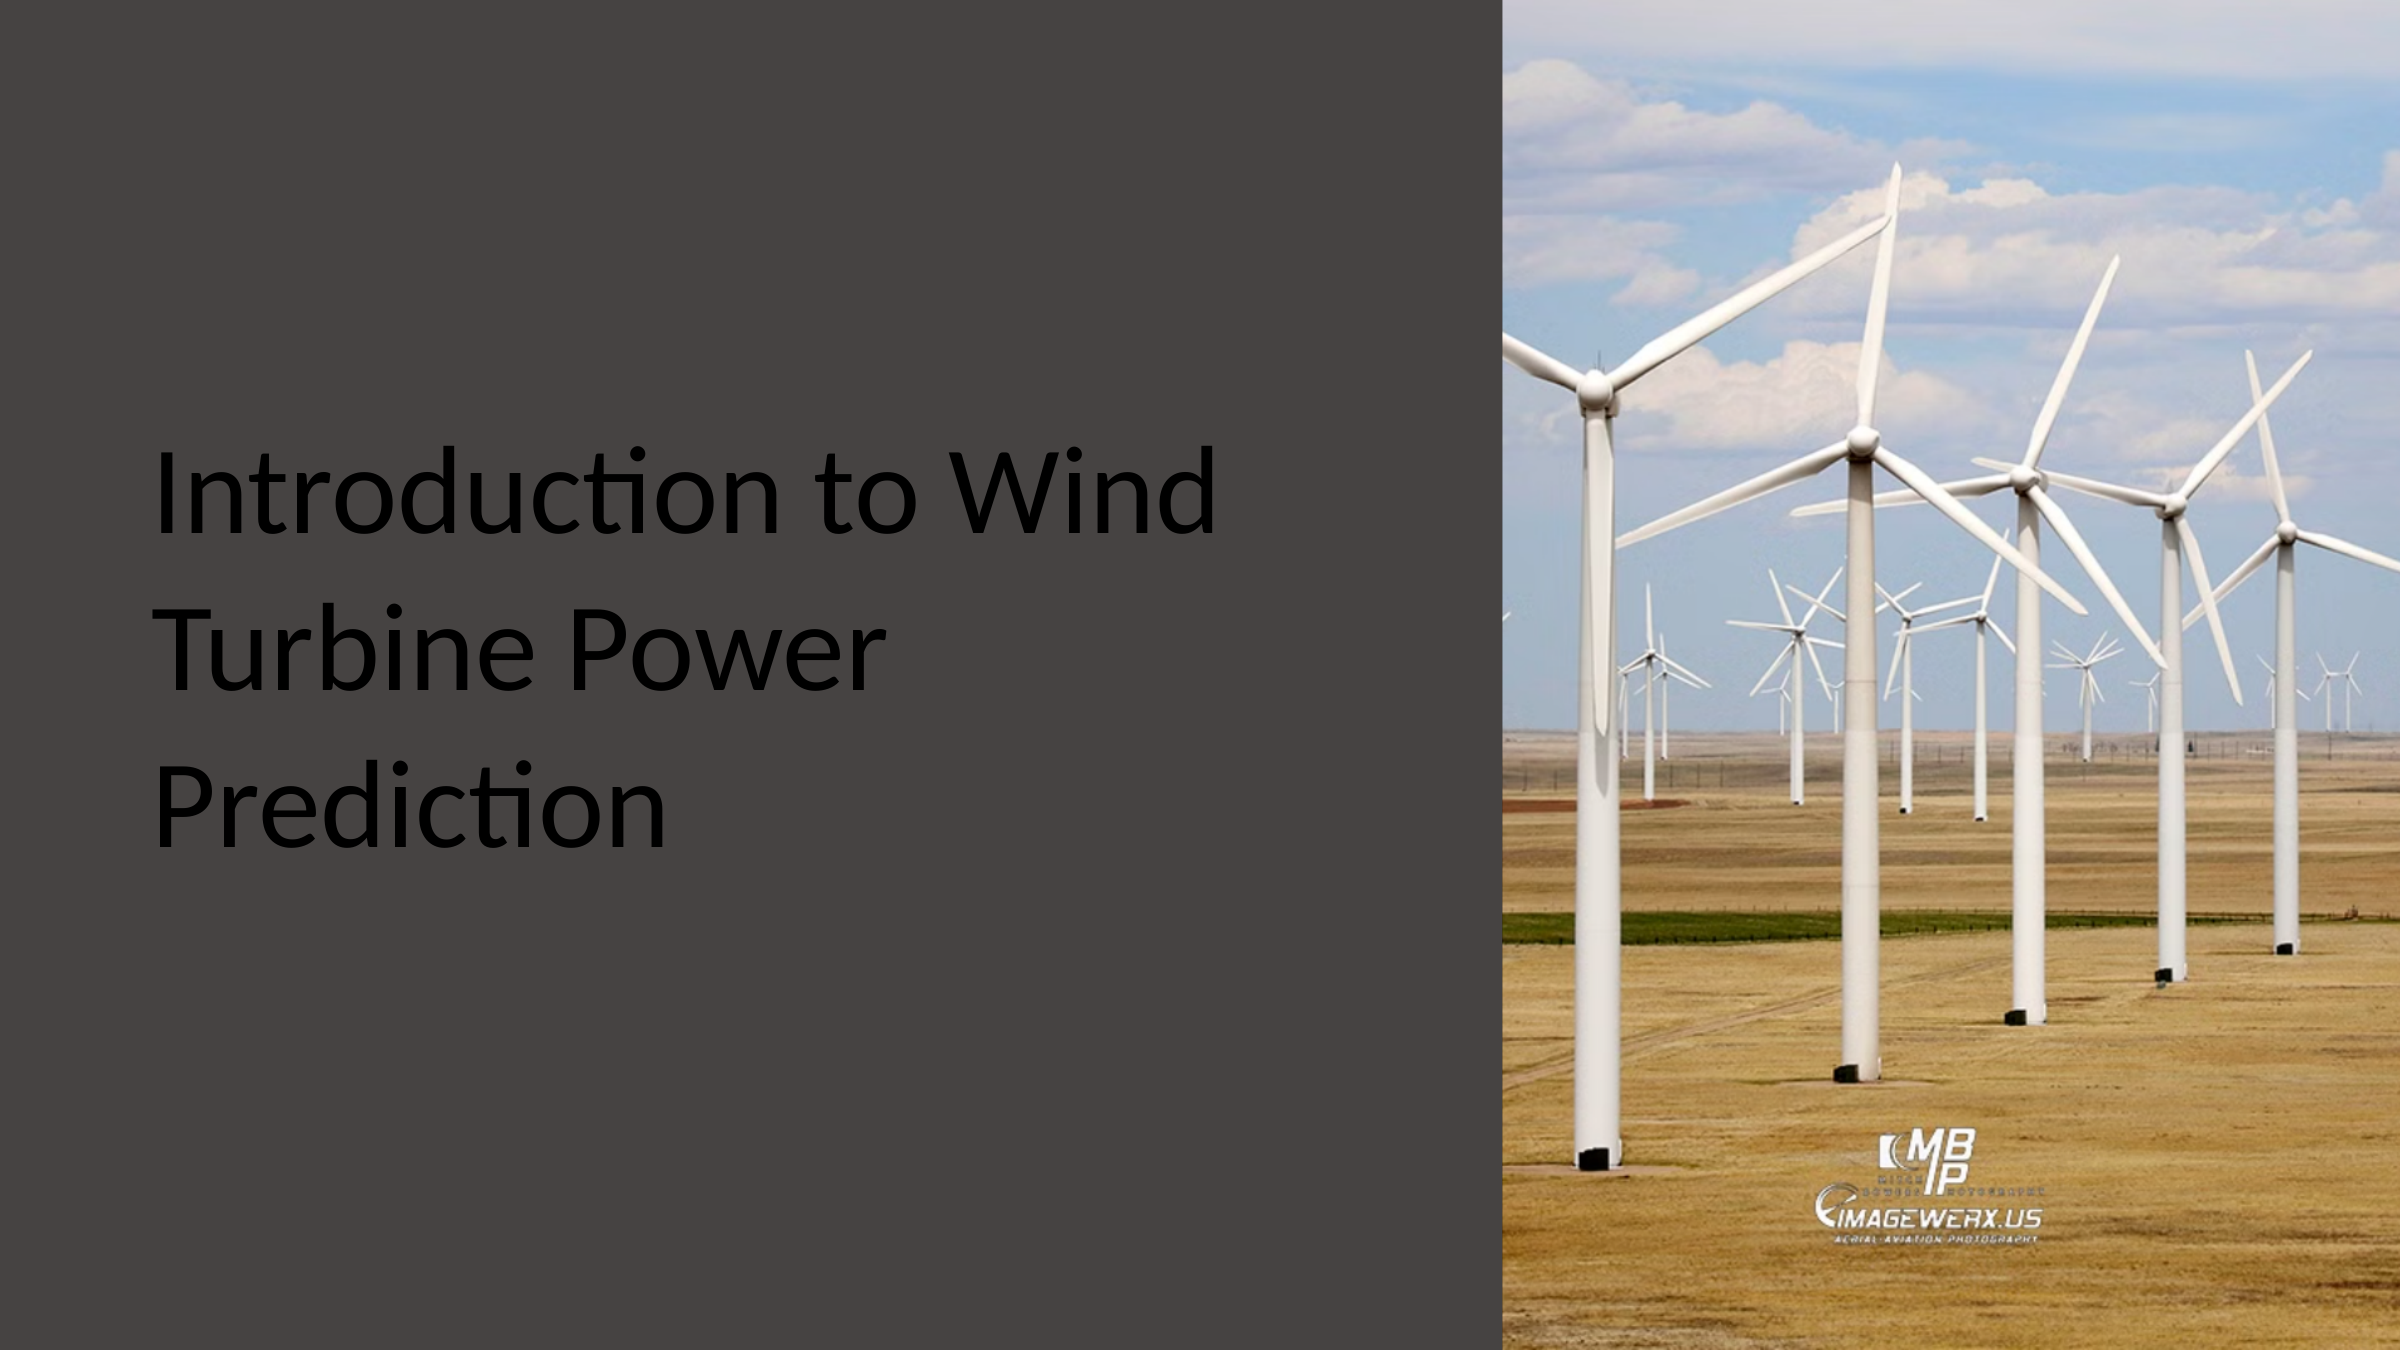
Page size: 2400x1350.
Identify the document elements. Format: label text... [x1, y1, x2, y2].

text_box [136, 739, 1364, 1032]
text_box Introduction to Wind Turbine Power Prediction [136, 393, 1364, 686]
text_box [0, 0, 1501, 1350]
picture [1501, 0, 2400, 1350]
